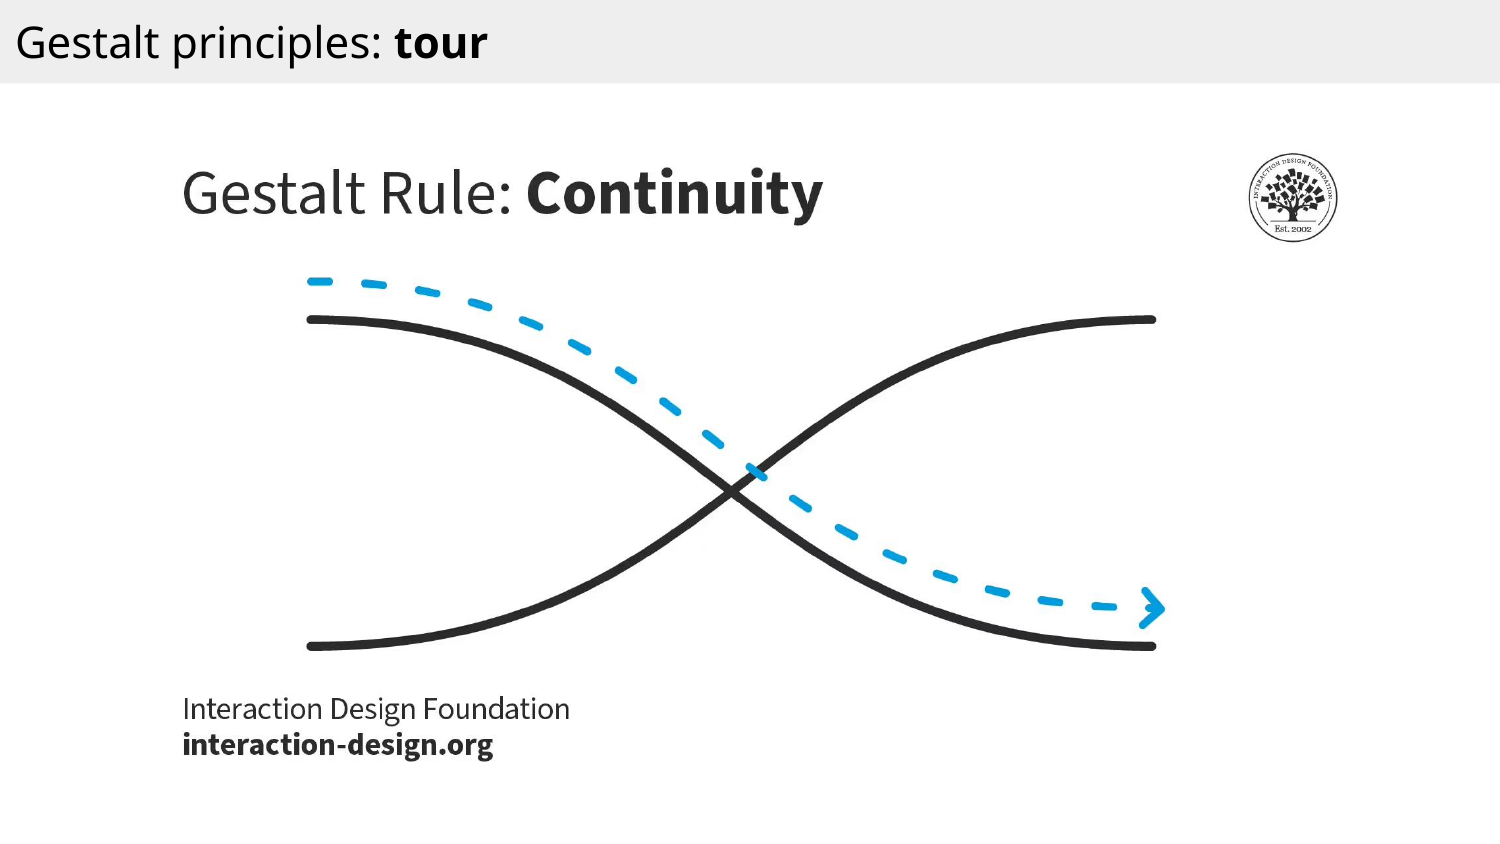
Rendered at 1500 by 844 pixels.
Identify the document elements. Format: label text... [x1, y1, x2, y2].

text_box [0, 0, 1500, 84]
picture [118, 107, 1382, 819]
text_box Gestalt principles: tour [0, 0, 1480, 83]
